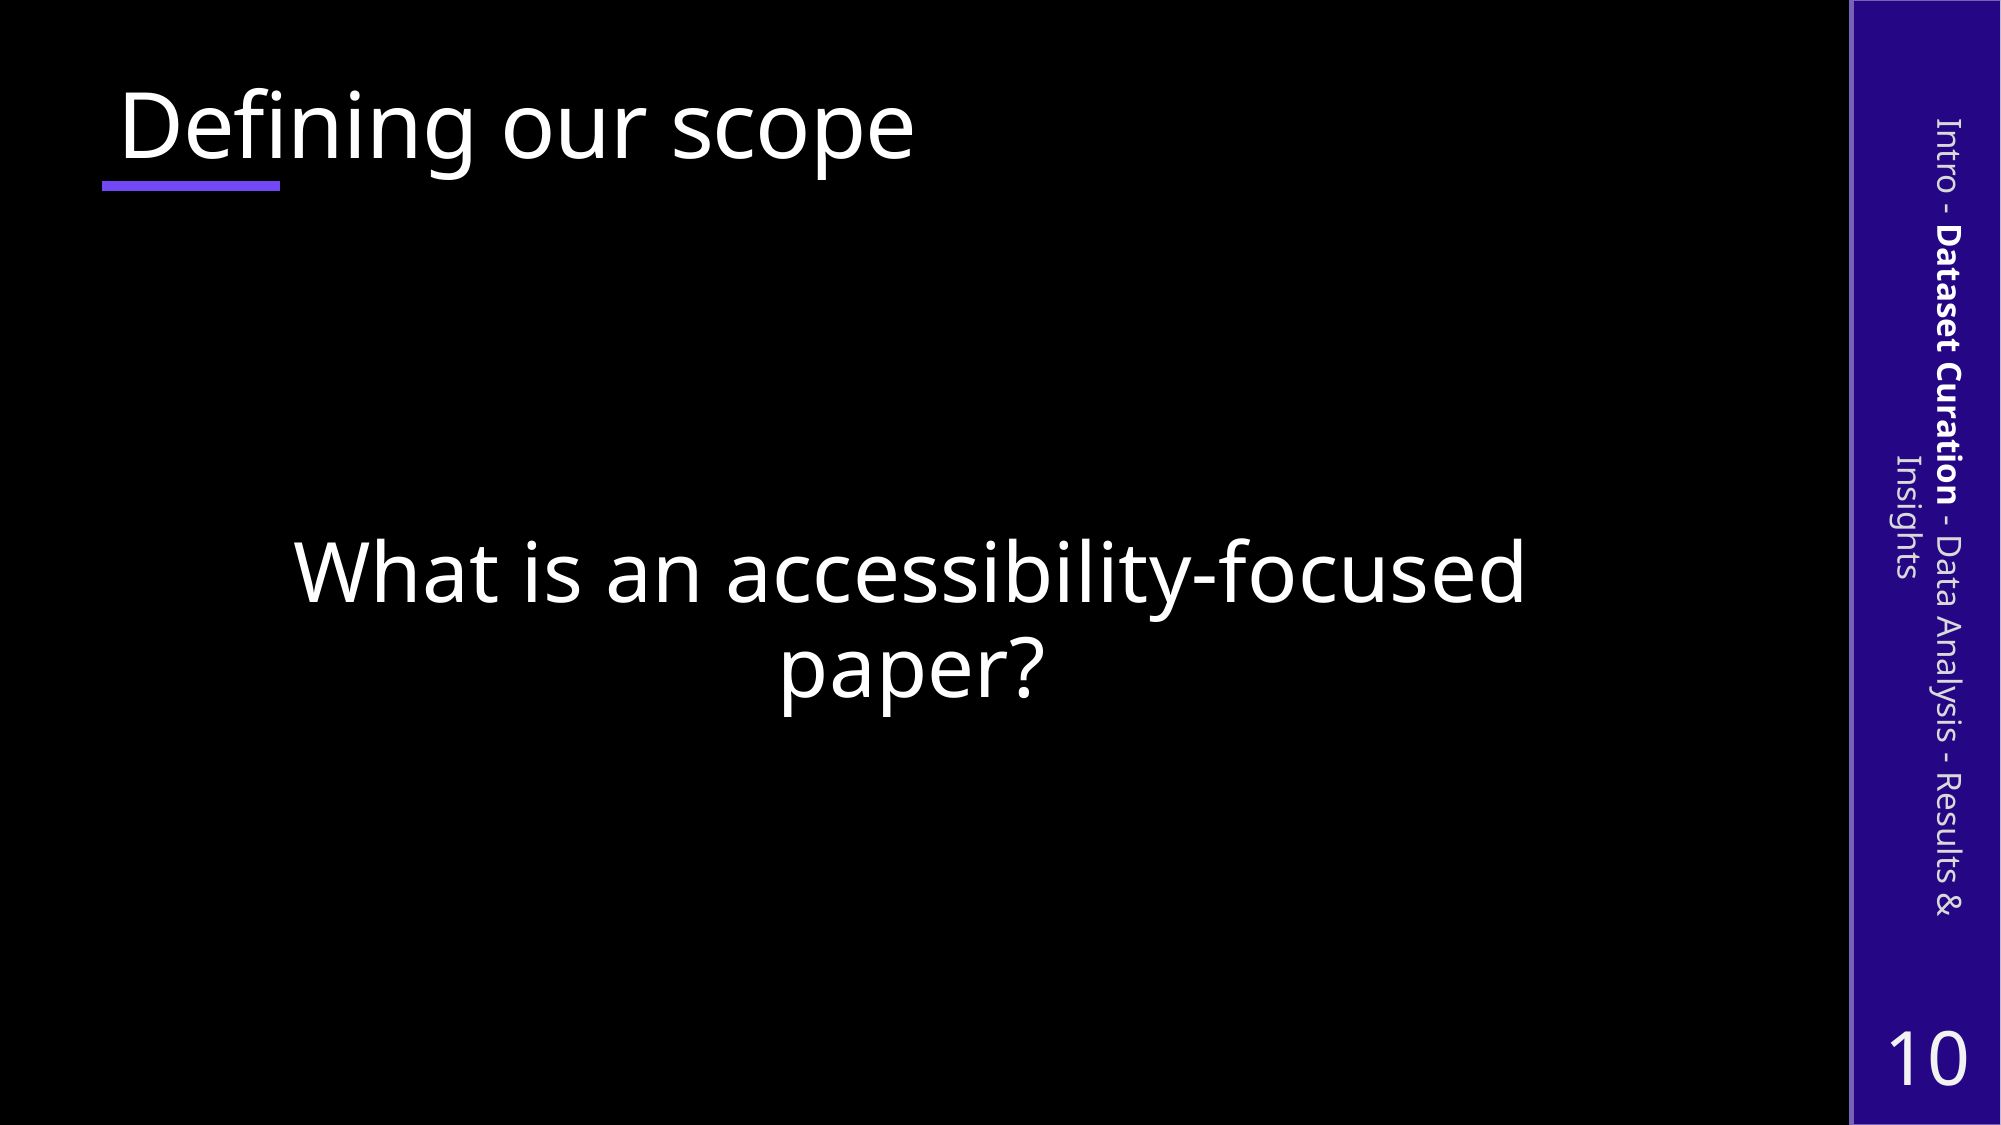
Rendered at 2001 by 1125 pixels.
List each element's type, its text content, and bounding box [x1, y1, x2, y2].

title Defining our scope [102, 48, 1693, 186]
list What is an accessibility-focused paper? [206, 229, 1617, 1014]
footer Intro - Dataset Curation - Data Analysis - Results & Insights [1897, 48, 1965, 988]
slide_number 10 [1852, 1012, 2000, 1110]
